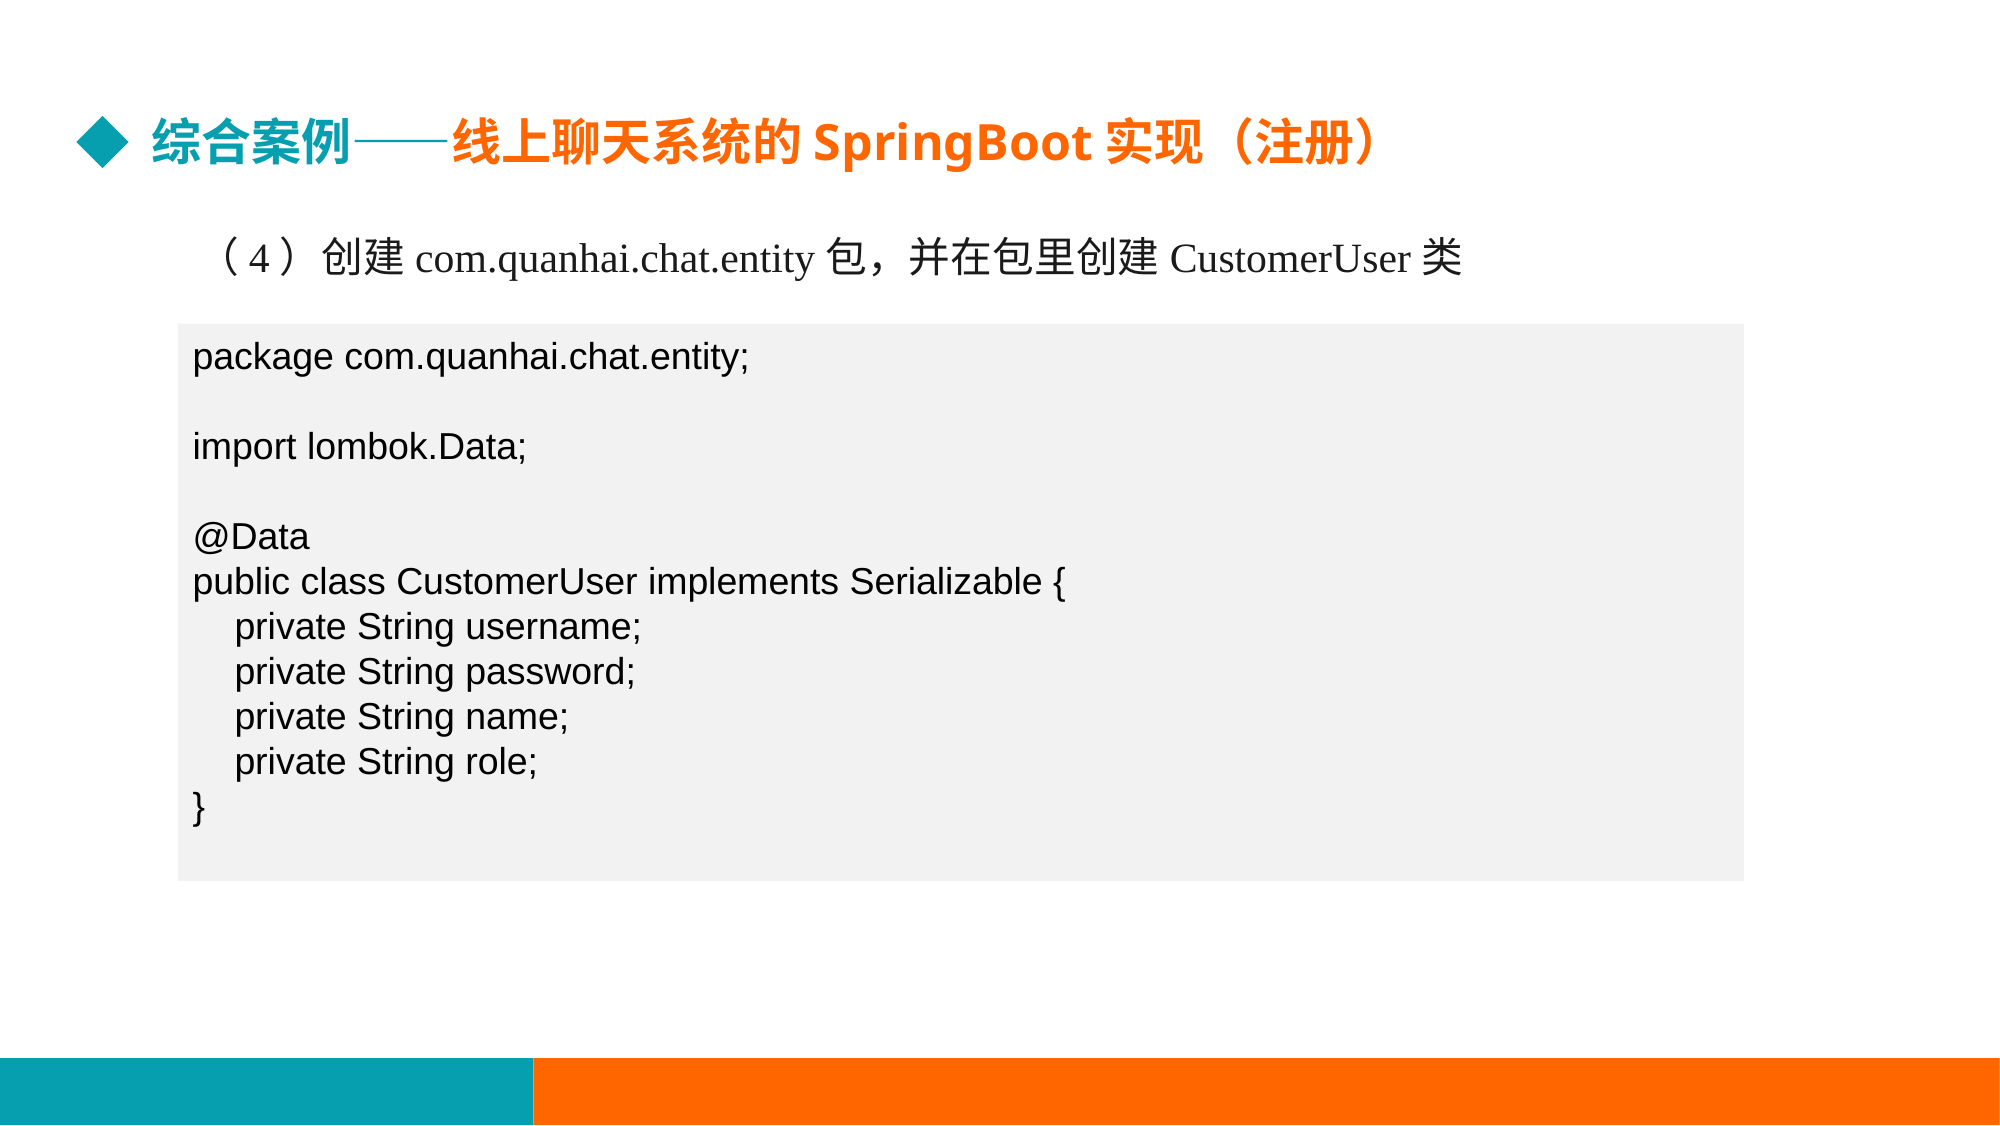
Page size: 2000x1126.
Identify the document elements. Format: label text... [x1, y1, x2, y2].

text_box （4）创建com.quanhai.chat.entity包，并在包里创建CustomerUser类 [109, 209, 1891, 295]
text_box package com.quanhai.chat.entity; import lombok.Data; @Data public class CustomerUser implements Serializable { private String username; private String password; private String name; private String role; } [176, 321, 1746, 883]
text_box 综合案例——线上聊天系统的SpringBoot实现（注册） [131, 100, 1437, 181]
